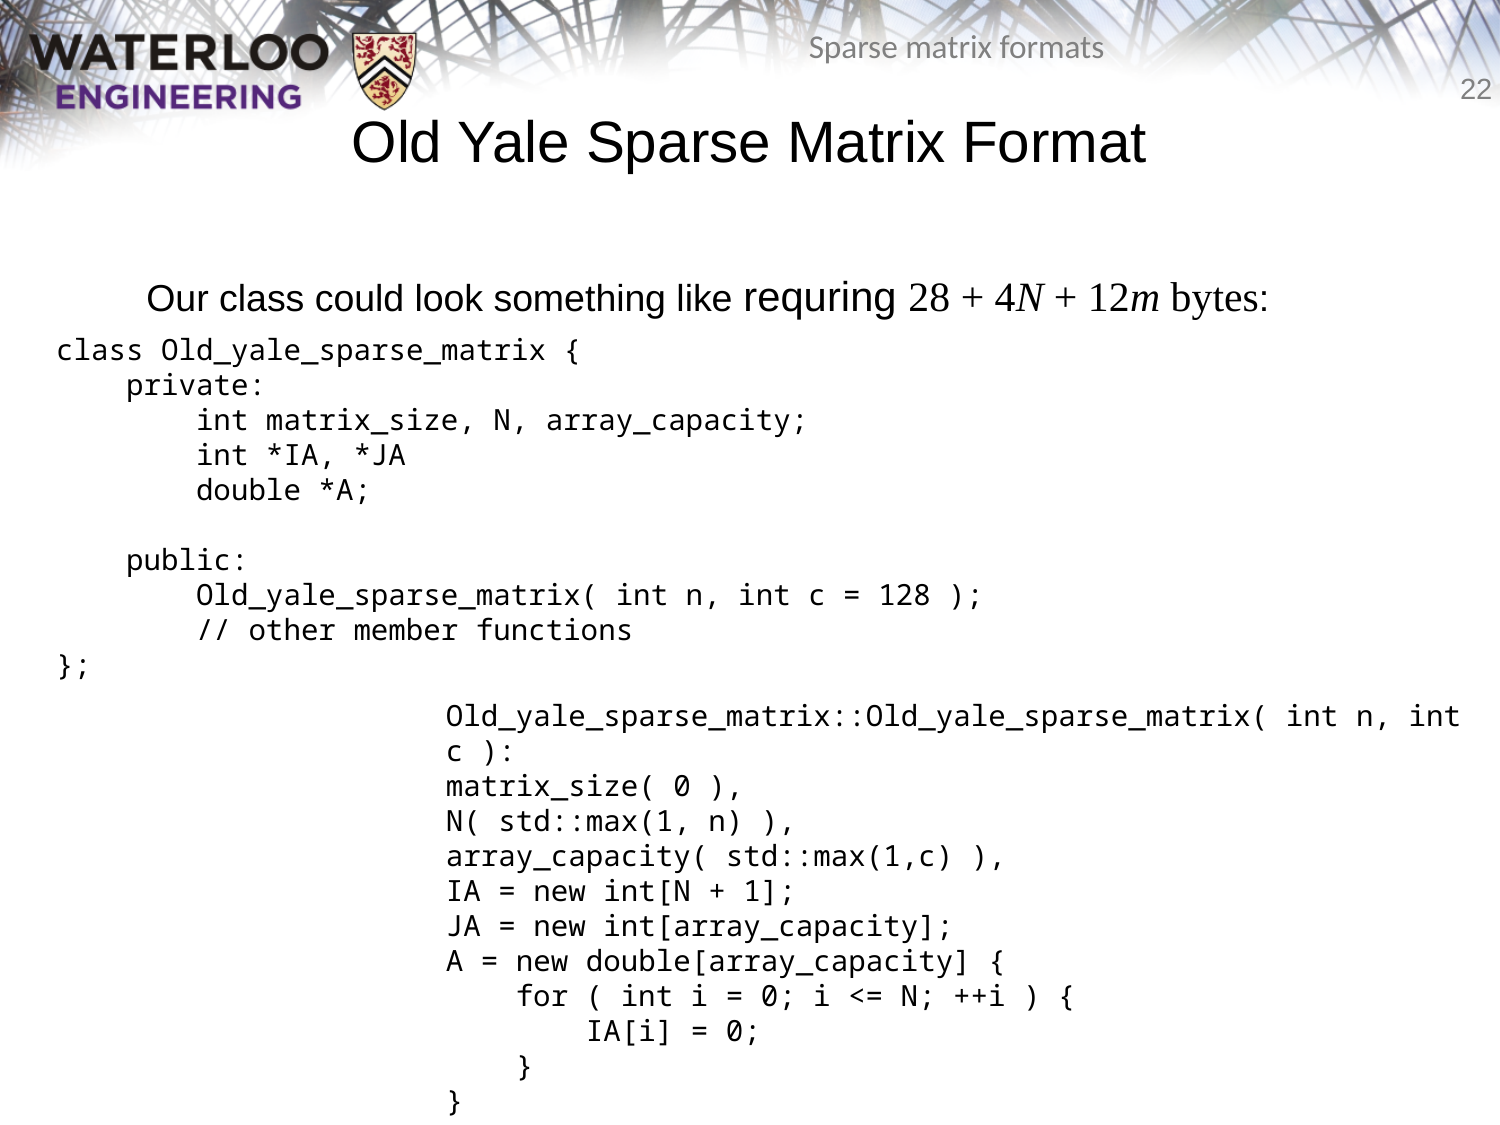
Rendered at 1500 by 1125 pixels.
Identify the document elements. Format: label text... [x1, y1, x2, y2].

text_box Old_yale_sparse_matrix::Old_yale_sparse_matrix( int n, int c ): matrix_size( 0 ), N( std::max(1, n) ), array_capacity( std::max(1,c) ), IA = new int[N + 1]; JA = new int[array_capacity]; A = new double[array_capacity] { for ( int i = 0; i <= N; ++i ) { IA[i] = 0; } } [431, 690, 1490, 1125]
text_box class Old_yale_sparse_matrix { private: int matrix_size, N, array_capacity; int *IA, *JA double *A; public: Old_yale_sparse_matrix( int n, int c = 128 ); // other member functions }; [41, 323, 1022, 689]
list Our class could look something like requring 28 + 4N + 12m bytes: [74, 262, 1426, 1006]
title Old Yale Sparse Matrix Format [74, 44, 1426, 233]
picture [0, 0, 1500, 1125]
